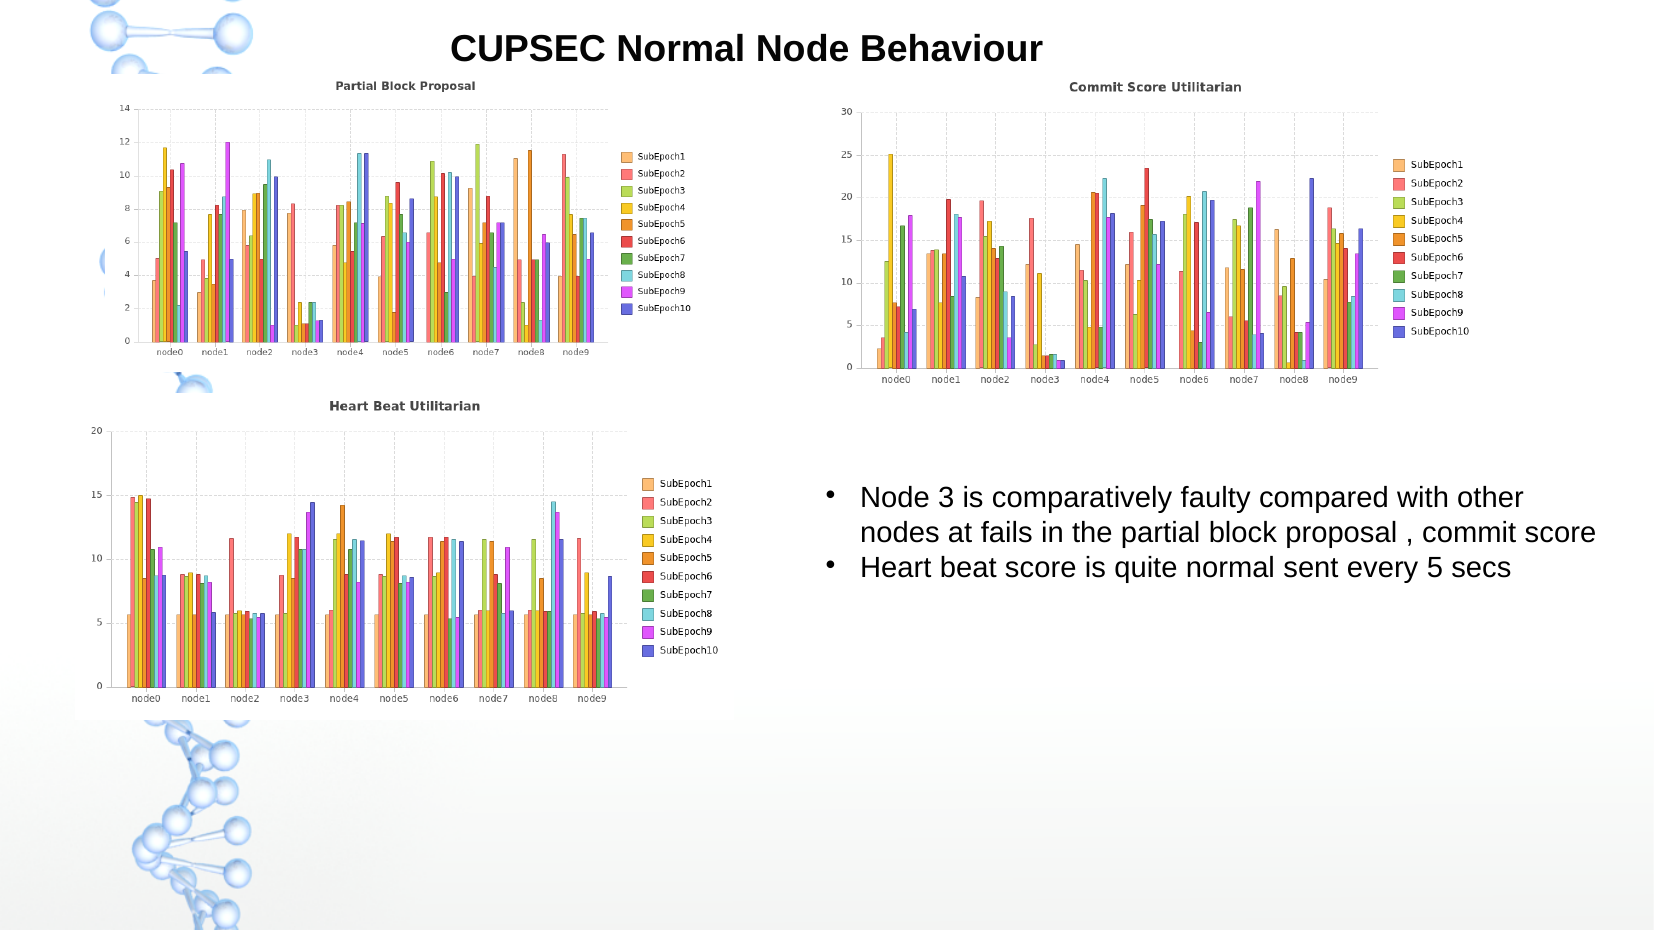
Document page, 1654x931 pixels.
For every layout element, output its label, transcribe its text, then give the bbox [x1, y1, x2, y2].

text_box Node 3 is comparatively faulty compared with other nodes at fails in the partial block proposal , commit score Heart beat score is quite normal sent every 5 secs [809, 471, 1620, 735]
text_box CUPSEC Normal Node Behaviour [449, 19, 1219, 75]
picture [0, 0, 1654, 930]
